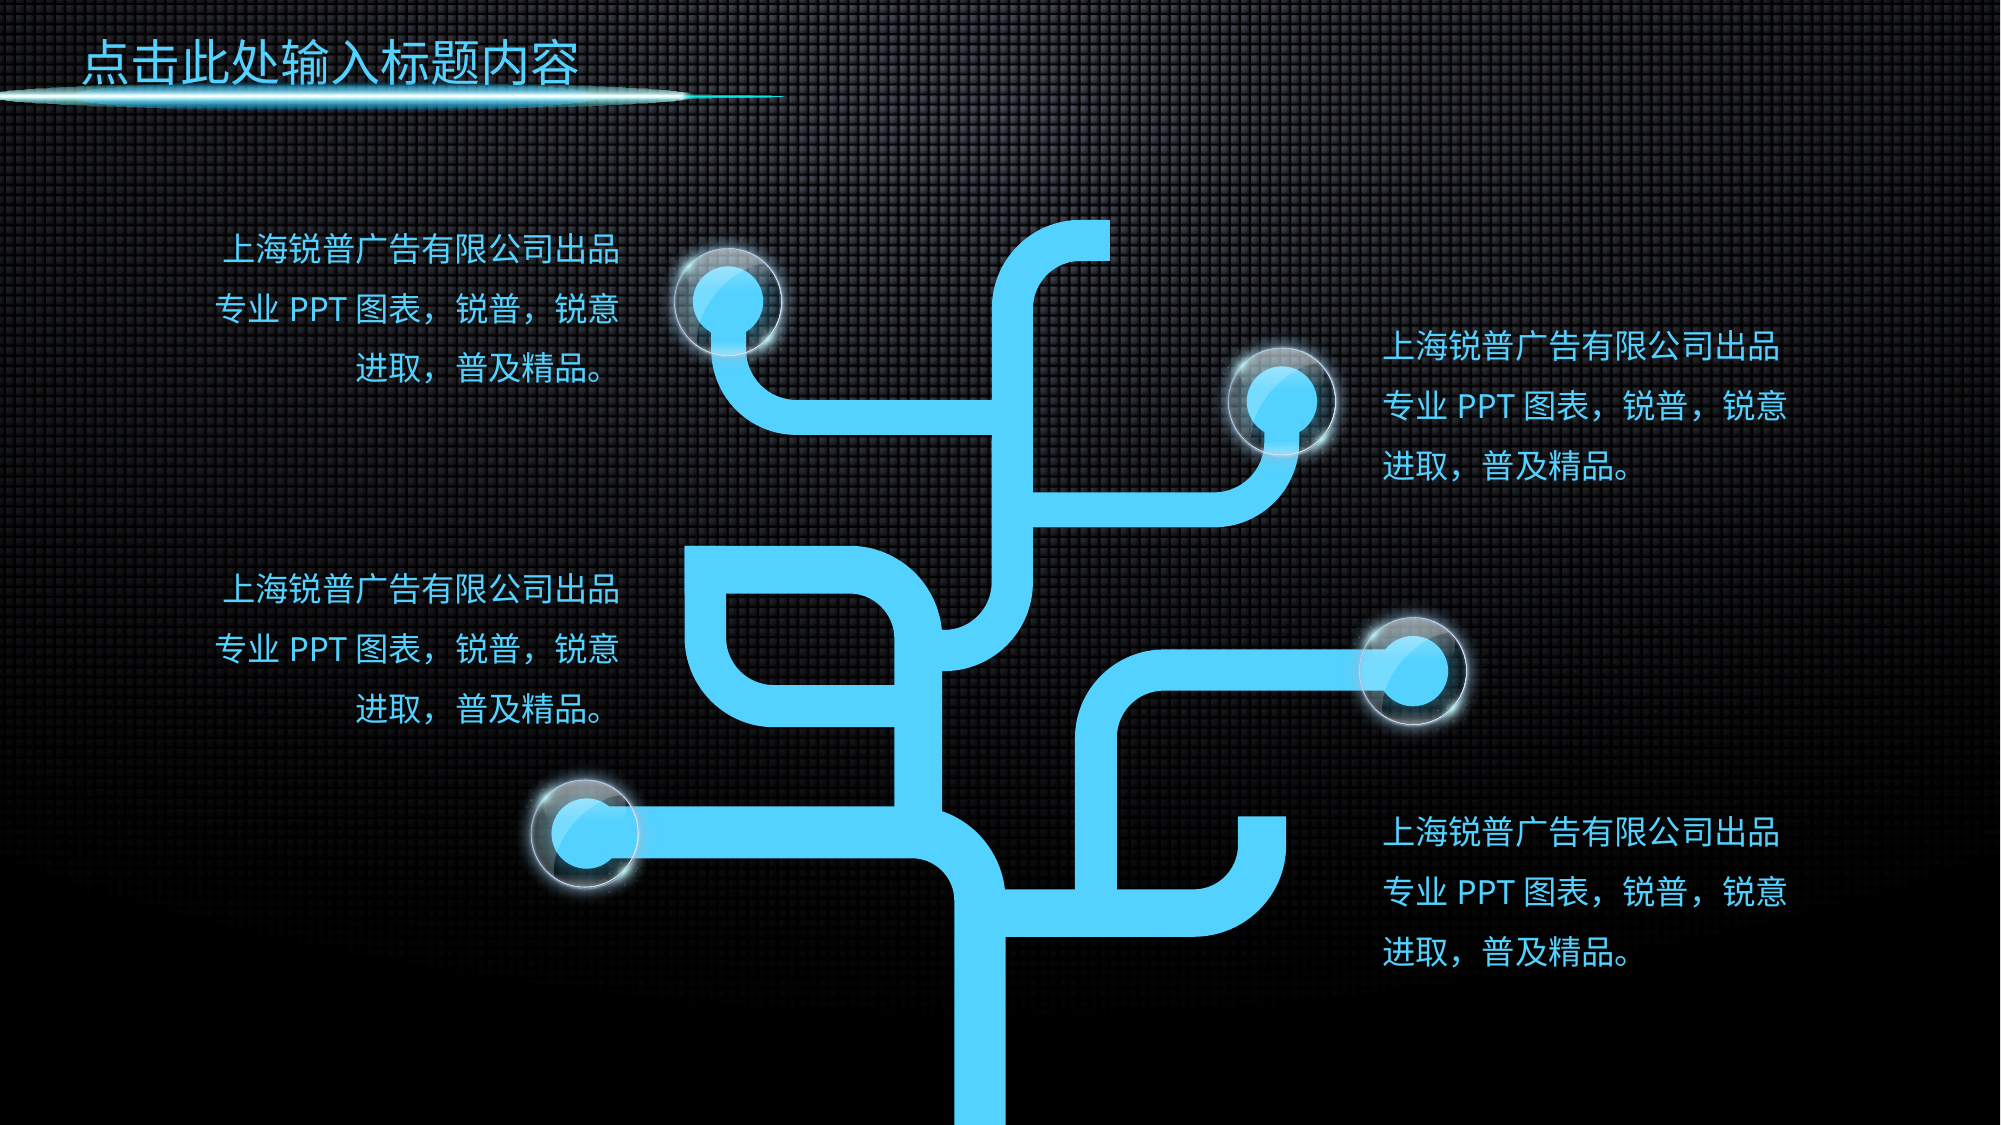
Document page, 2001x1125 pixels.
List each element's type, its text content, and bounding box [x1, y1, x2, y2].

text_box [645, 227, 811, 377]
text_box 上海锐普广告有限公司出品专业PPT图表，锐普，锐意进取，普及精品。 [195, 200, 636, 395]
text_box [1074, 649, 1330, 922]
text_box [991, 219, 1110, 451]
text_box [0, 80, 786, 112]
text_box [1033, 477, 1292, 528]
text_box 点击此处输入标题内容 [65, 35, 657, 80]
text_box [1199, 326, 1365, 477]
text_box 上海锐普广告有限公司出品专业PPT图表，锐普，锐意进取，普及精品。 [1367, 298, 1808, 493]
text_box [684, 545, 918, 728]
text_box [1330, 596, 1496, 746]
picture [0, 0, 2001, 1125]
picture [727, 594, 894, 685]
text_box [942, 451, 1033, 672]
text_box [668, 806, 1006, 1125]
text_box [715, 377, 991, 435]
text_box [979, 816, 1287, 937]
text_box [502, 758, 668, 909]
text_box 上海锐普广告有限公司出品专业PPT图表，锐普，锐意进取，普及精品。 [1367, 783, 1808, 979]
text_box [727, 545, 943, 829]
text_box 上海锐普广告有限公司出品专业PPT图表，锐普，锐意进取，普及精品。 [195, 541, 636, 736]
